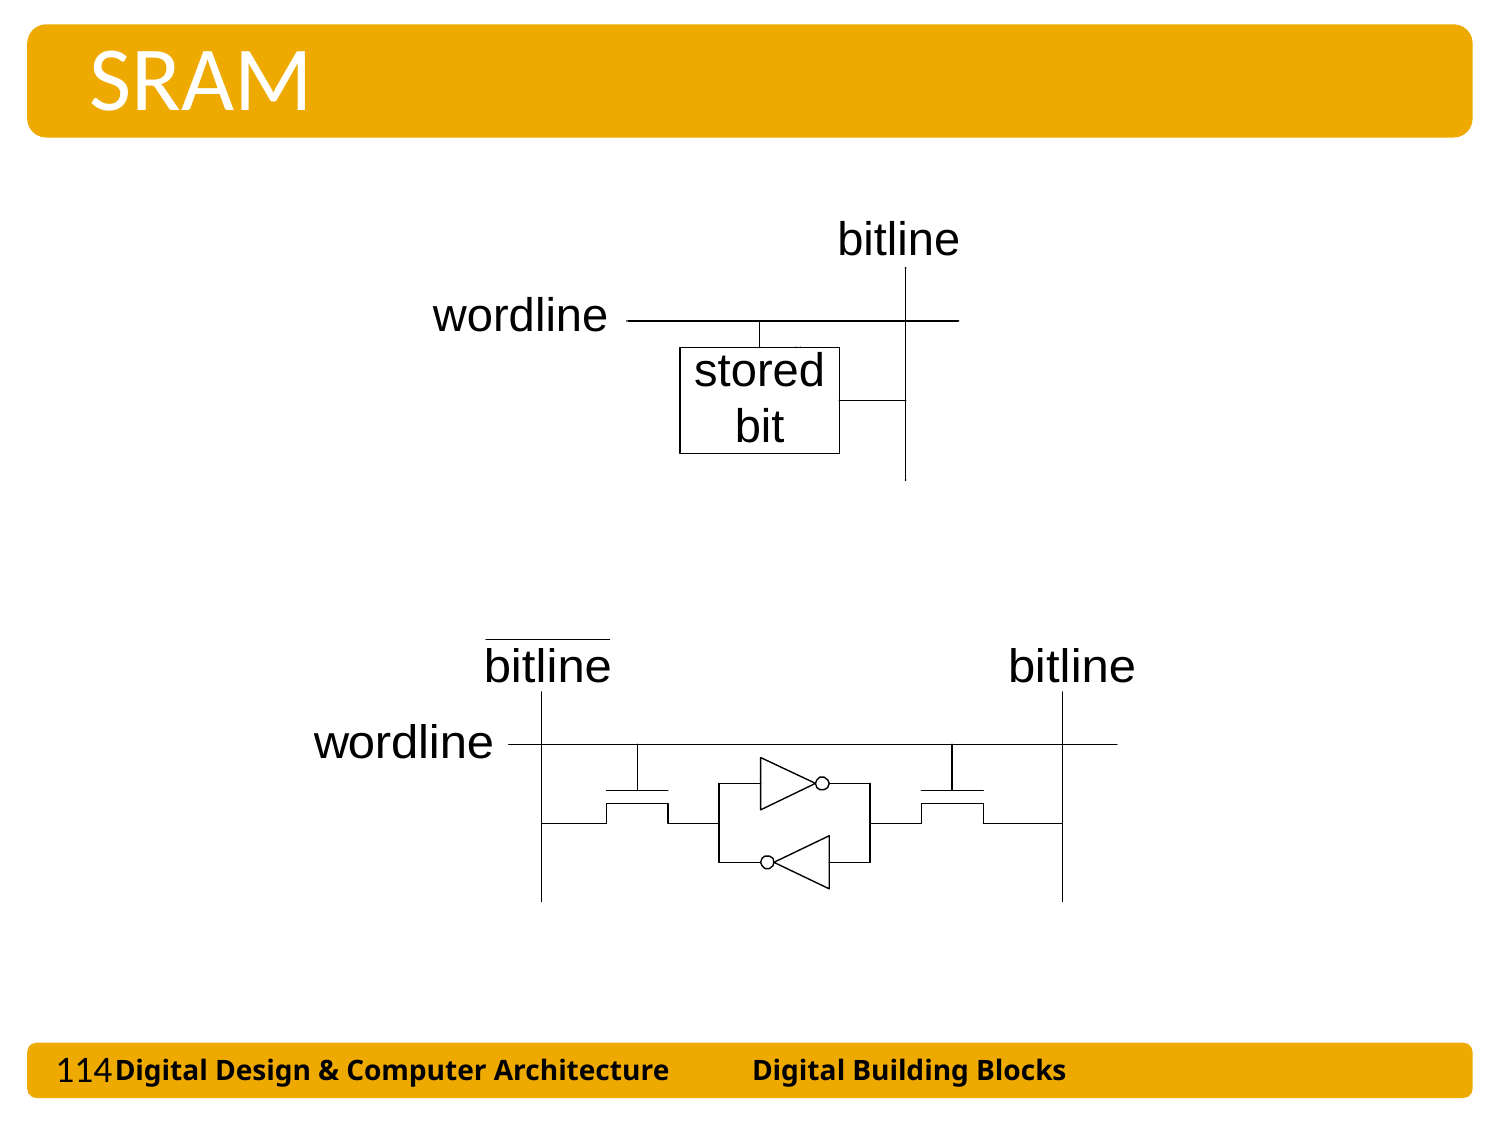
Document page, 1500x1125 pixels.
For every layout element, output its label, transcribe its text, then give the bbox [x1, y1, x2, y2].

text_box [274, 549, 1176, 910]
text_box SRAM [75, 11, 1463, 136]
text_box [399, 199, 1001, 489]
slide_number 114 [40, 1037, 164, 1096]
